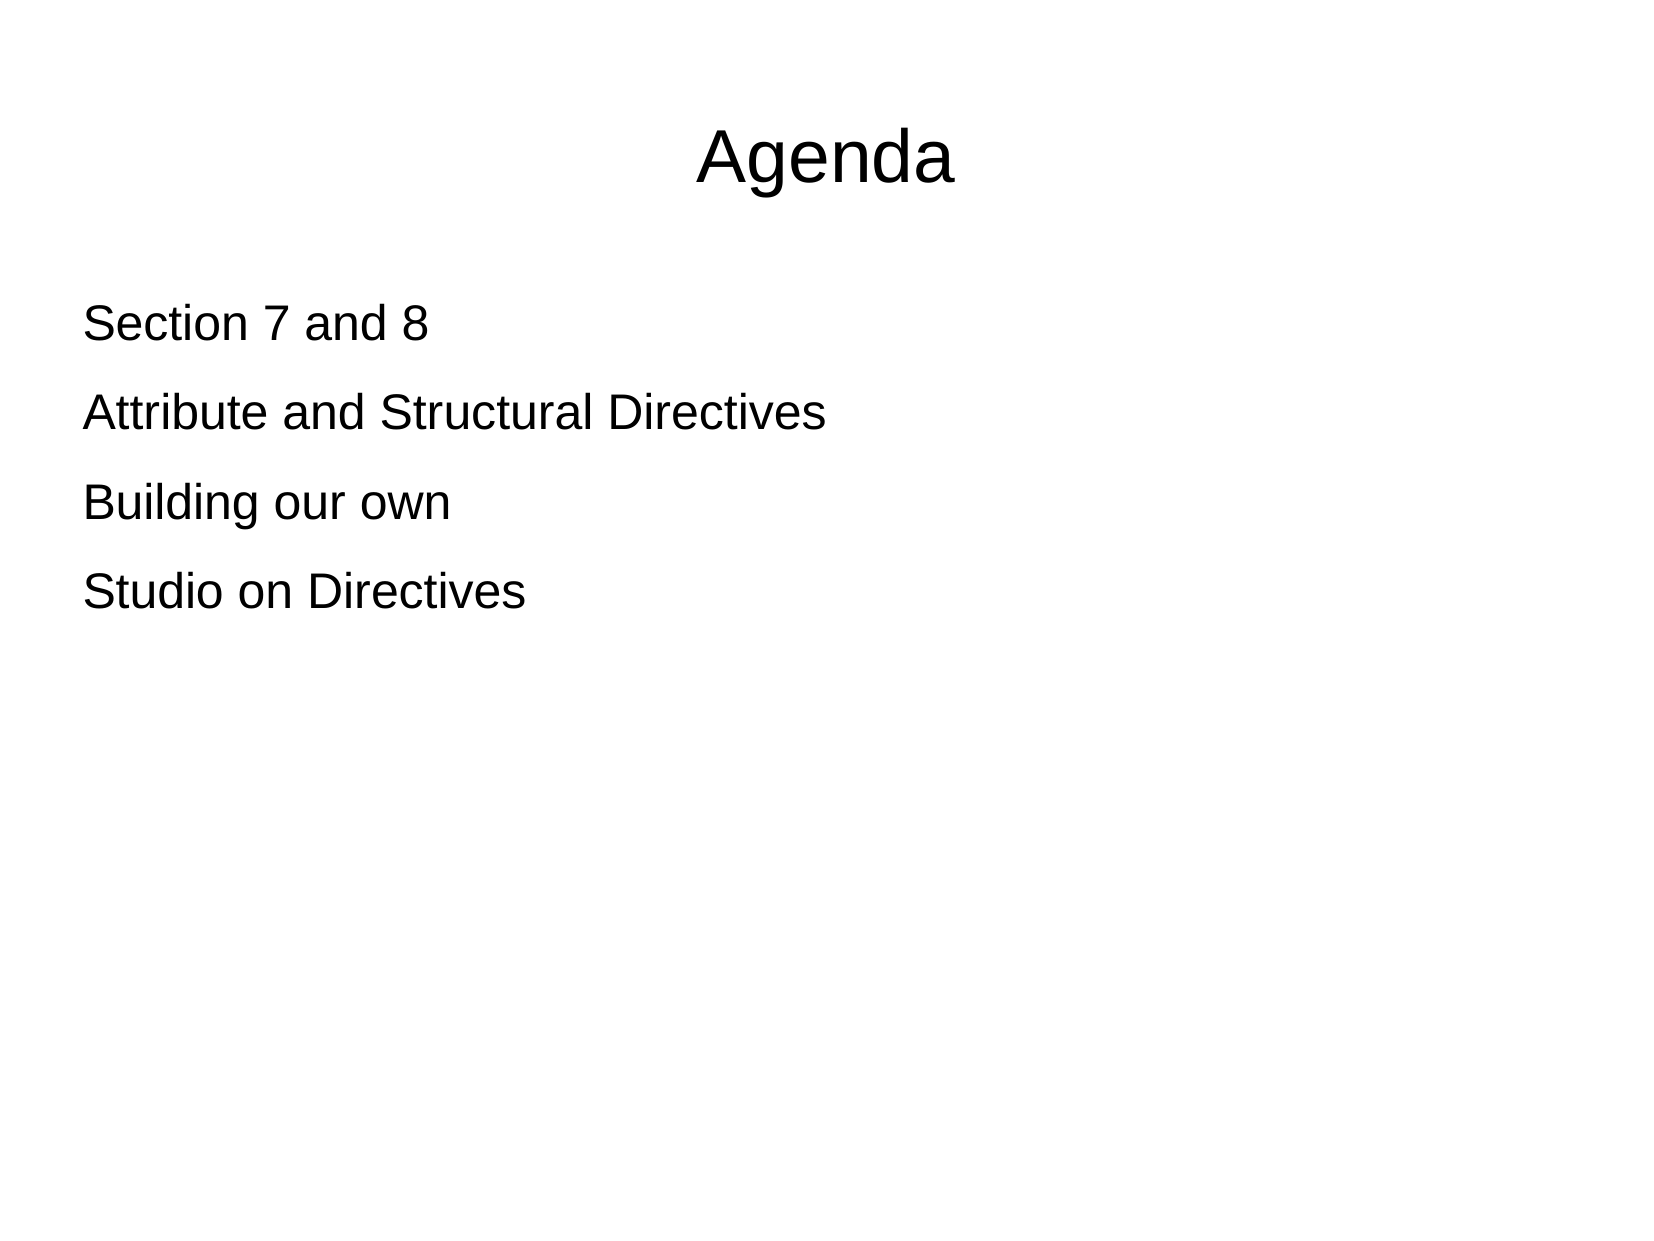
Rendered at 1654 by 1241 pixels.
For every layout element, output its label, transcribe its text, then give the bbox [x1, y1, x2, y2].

list Section 7 and 8 Attribute and Structural Directives Building our own Studio on Directives [82, 290, 1571, 1010]
title Agenda [82, 49, 1571, 257]
